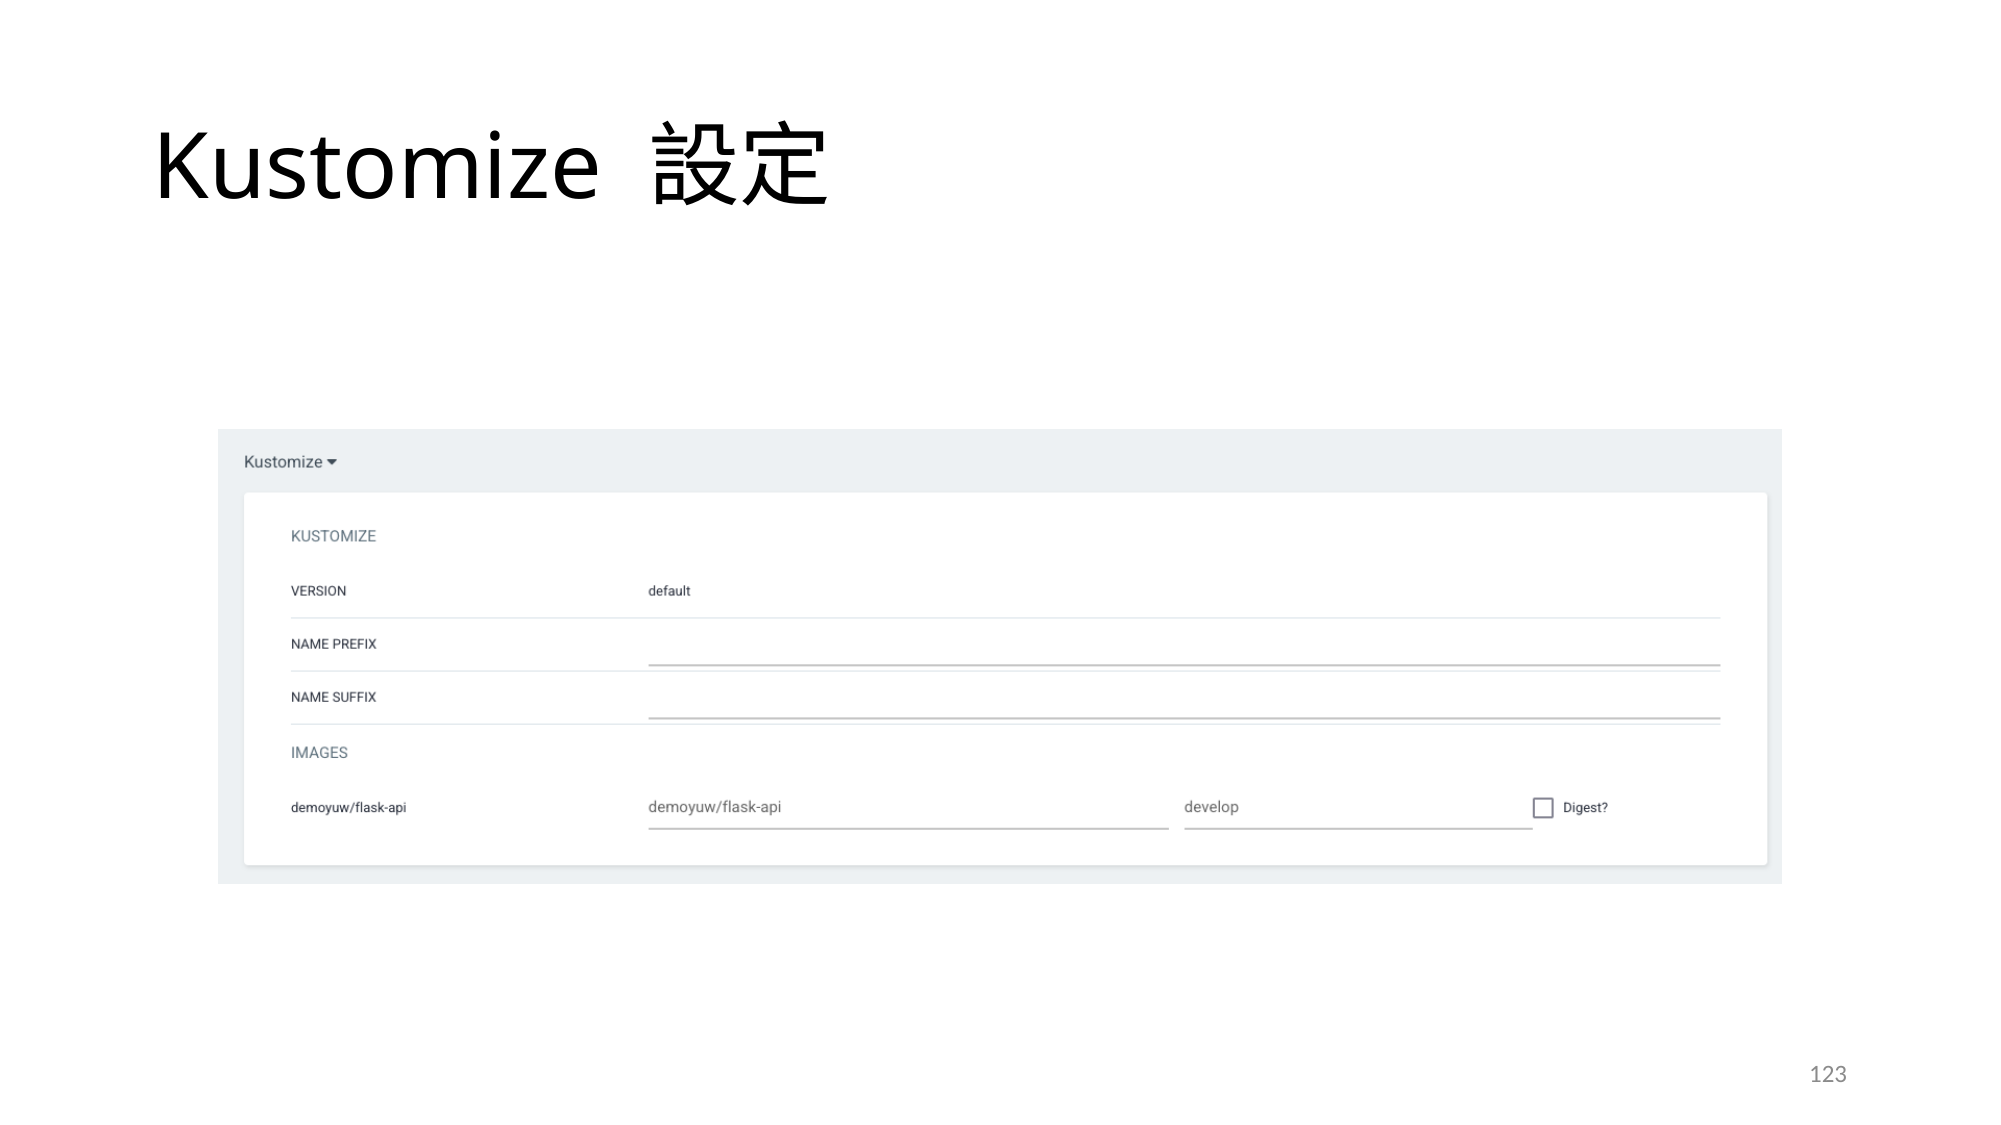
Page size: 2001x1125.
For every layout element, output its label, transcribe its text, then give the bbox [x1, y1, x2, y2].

slide_number 123 [1412, 1042, 1863, 1103]
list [218, 429, 1782, 884]
title Kustomize 設定 [137, 59, 1863, 278]
